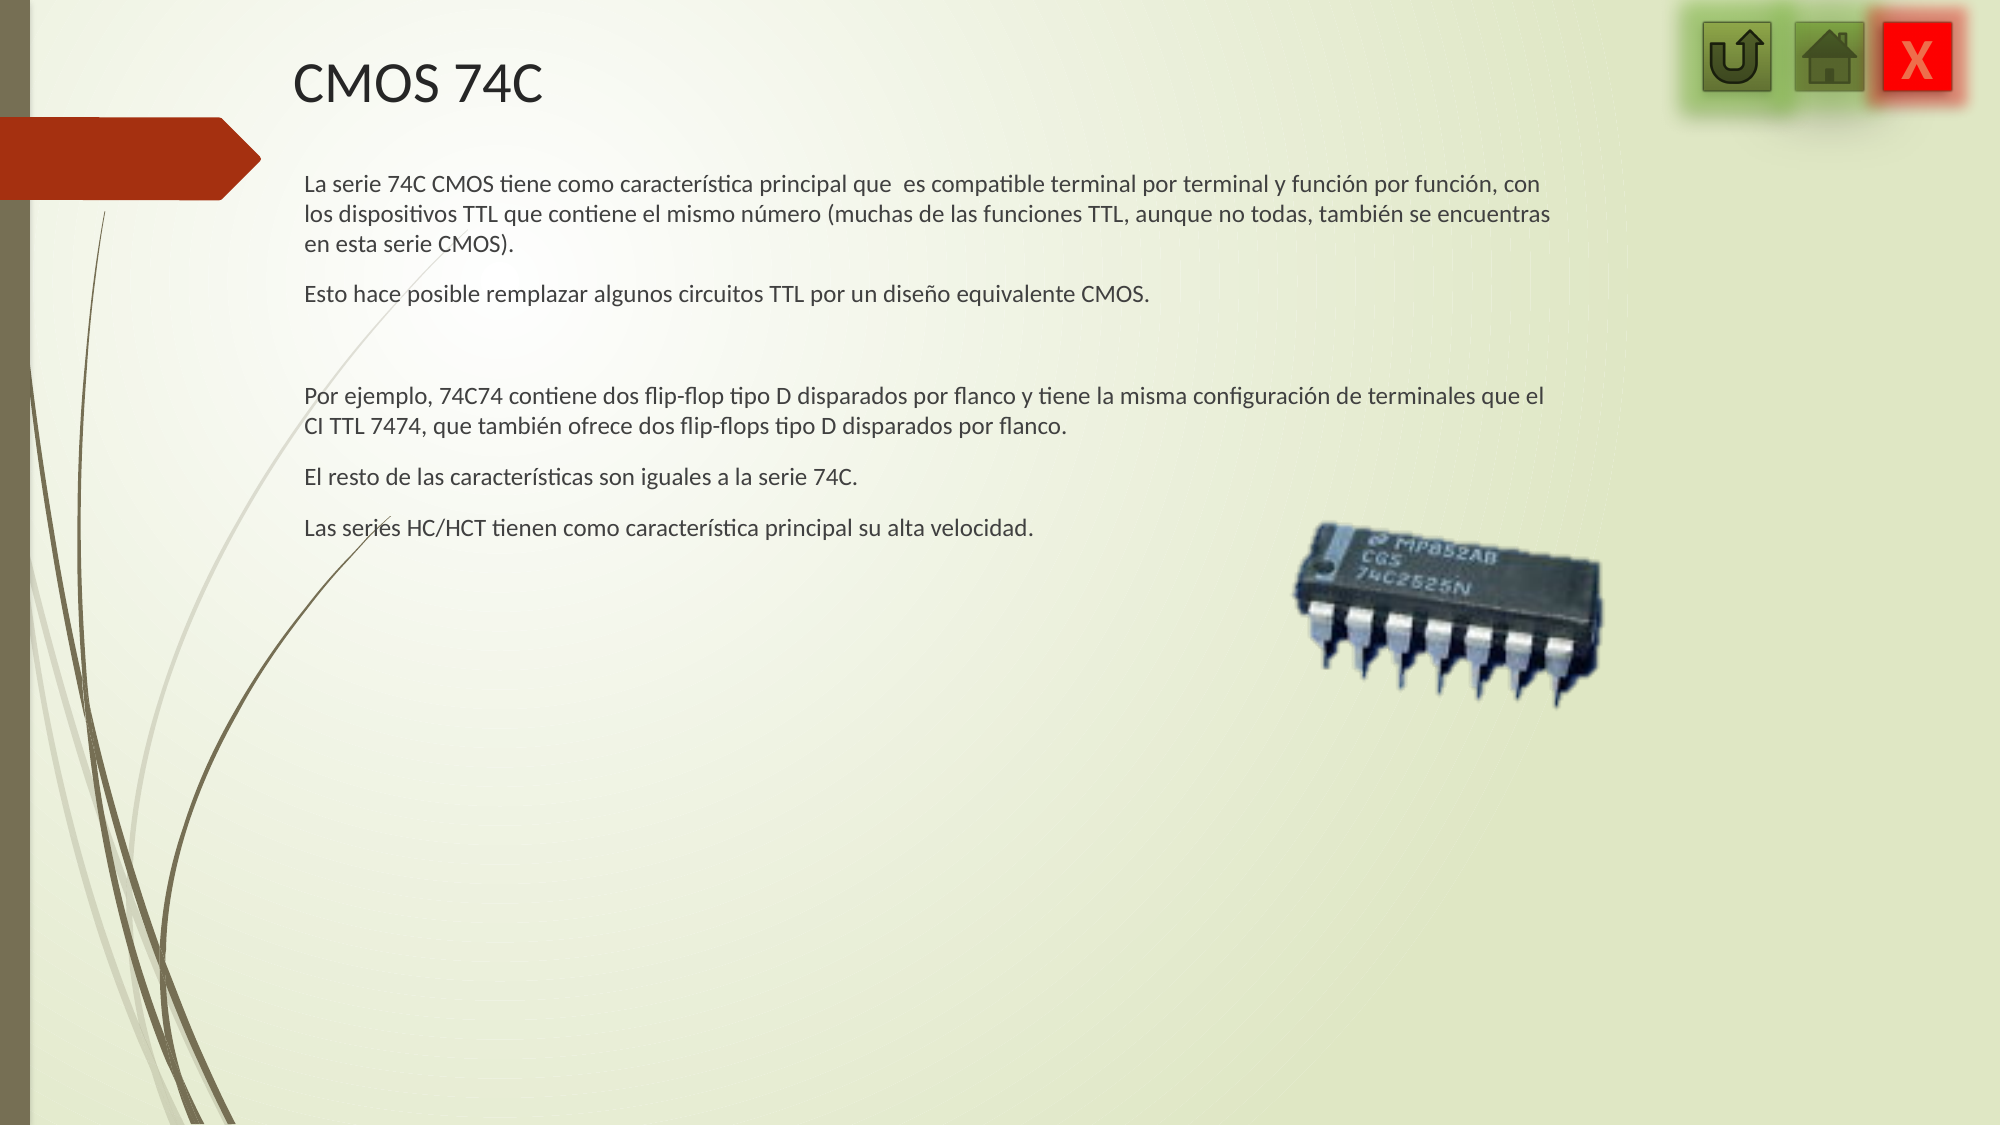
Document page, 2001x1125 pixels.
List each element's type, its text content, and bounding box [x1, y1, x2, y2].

picture [1287, 496, 1629, 729]
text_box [1702, 21, 1953, 92]
text_box [25, 0, 687, 638]
list La serie 74C CMOS tiene como característica principal que es compatible terminal por terminal y función por función, con los dispositivos TTL que contiene el mismo número (muchas de las funciones TTL, aunque no todas, también se encuentras en esta serie CMOS). Esto hace posible remplazar algunos circuitos TTL por un diseño equivalente CMOS. Por ejemplo, 74C74 contiene dos flip-flop tipo D disparados por flanco y tiene la misma configuración de terminales que el CI TTL 7474, que también ofrece dos flip-flops tipo D disparados por flanco. El resto de las características son iguales a la serie 74C. Las series HC/HCT tienen como característica principal su alta velocidad. [289, 159, 1585, 780]
title CMOS 74C [687, 36, 1741, 247]
